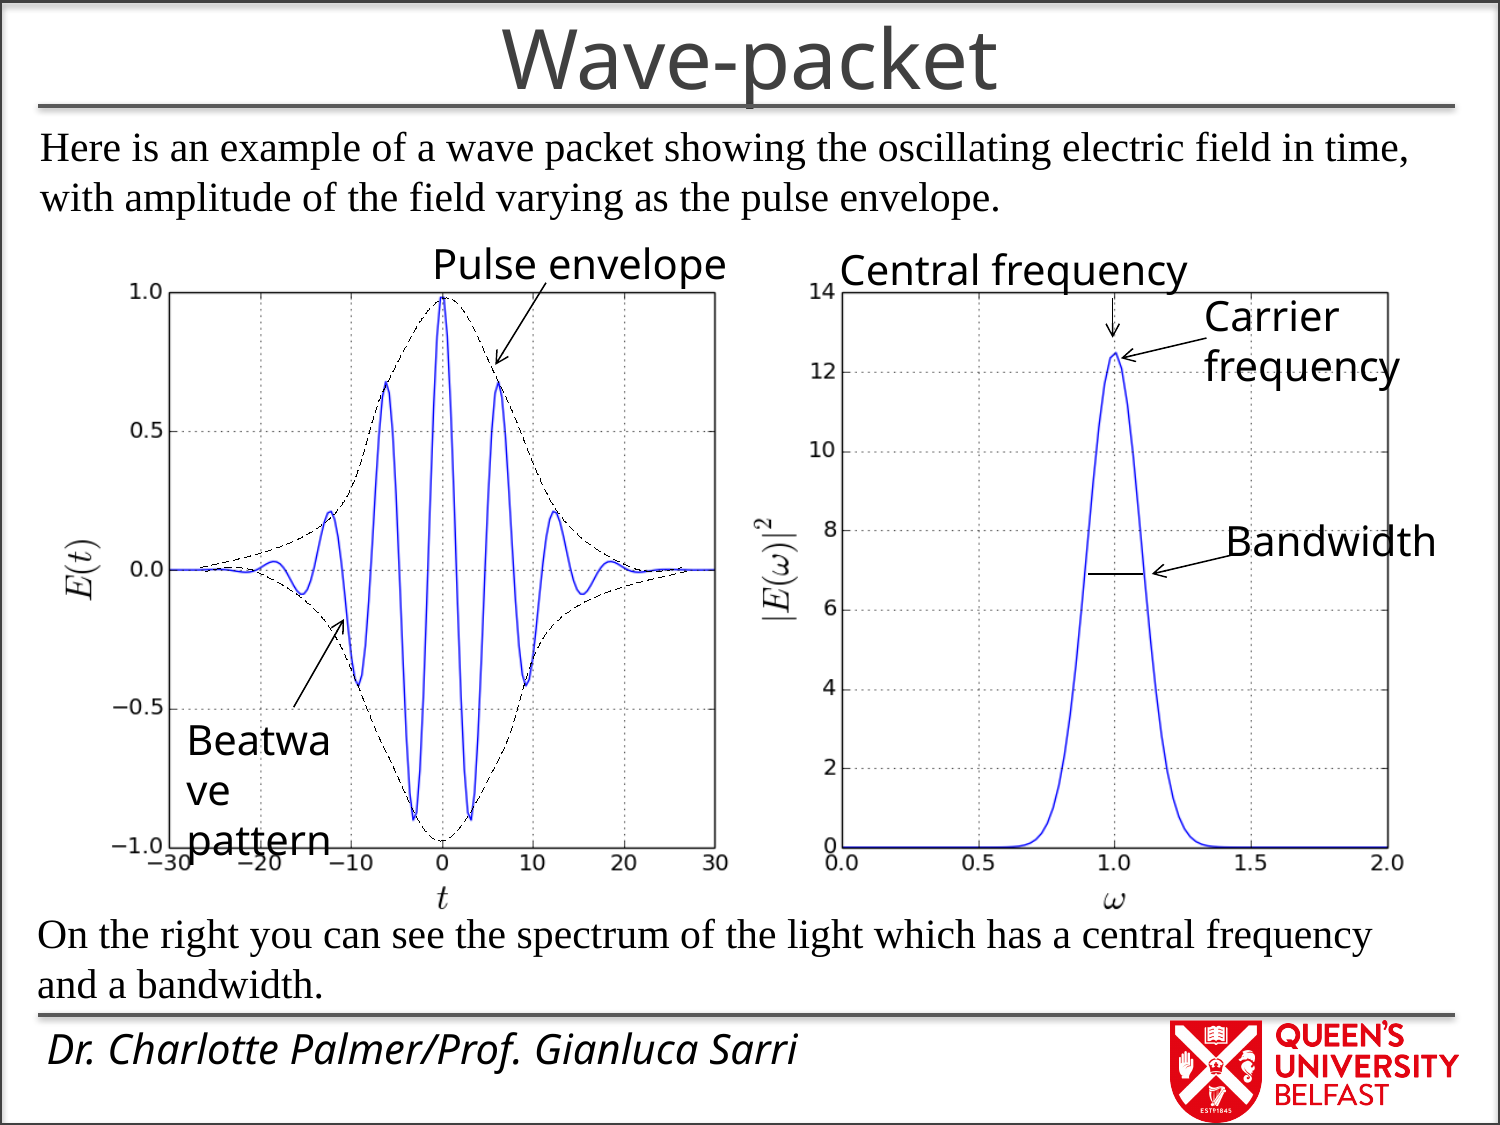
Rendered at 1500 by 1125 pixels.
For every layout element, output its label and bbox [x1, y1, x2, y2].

text_box [0, 0, 1500, 1125]
text_box [38, 230, 1437, 942]
picture [1170, 1019, 1459, 1123]
